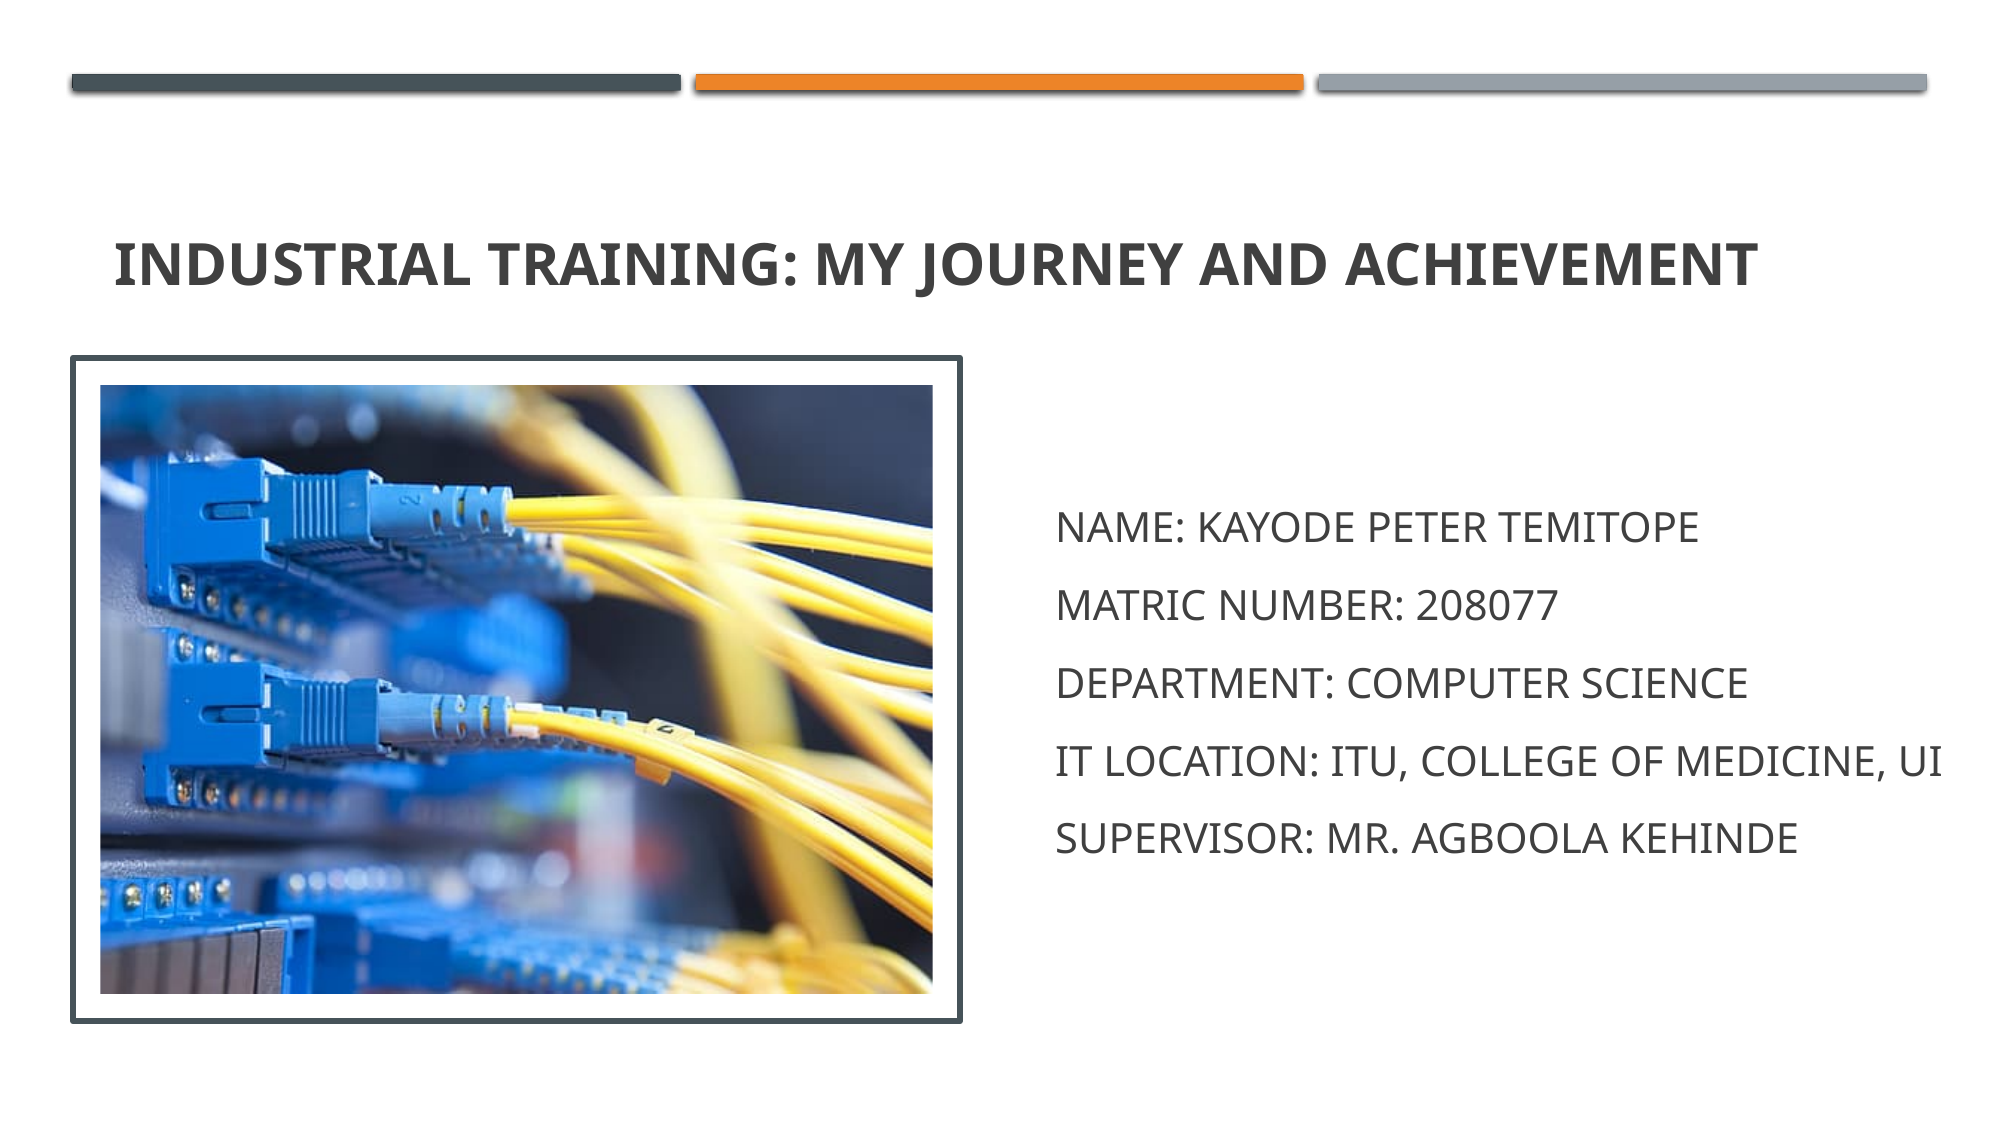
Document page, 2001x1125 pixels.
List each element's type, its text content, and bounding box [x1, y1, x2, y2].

text_box [72, 74, 682, 92]
text_box [71, 356, 962, 1023]
text_box [1318, 73, 1928, 92]
title Industrial Training: My Journey and Achievement [100, 183, 1905, 311]
text_box [695, 74, 1304, 91]
picture [99, 384, 934, 995]
subtitle NAME: Kayode peter TEMITOPE MATRIC NUMBER: 208077 DEPARTMENT: Computer science it location: itu, college of medicine, ui SUPERVISOR: MR. AGBOOLA KEHINDE [1040, 383, 1966, 981]
